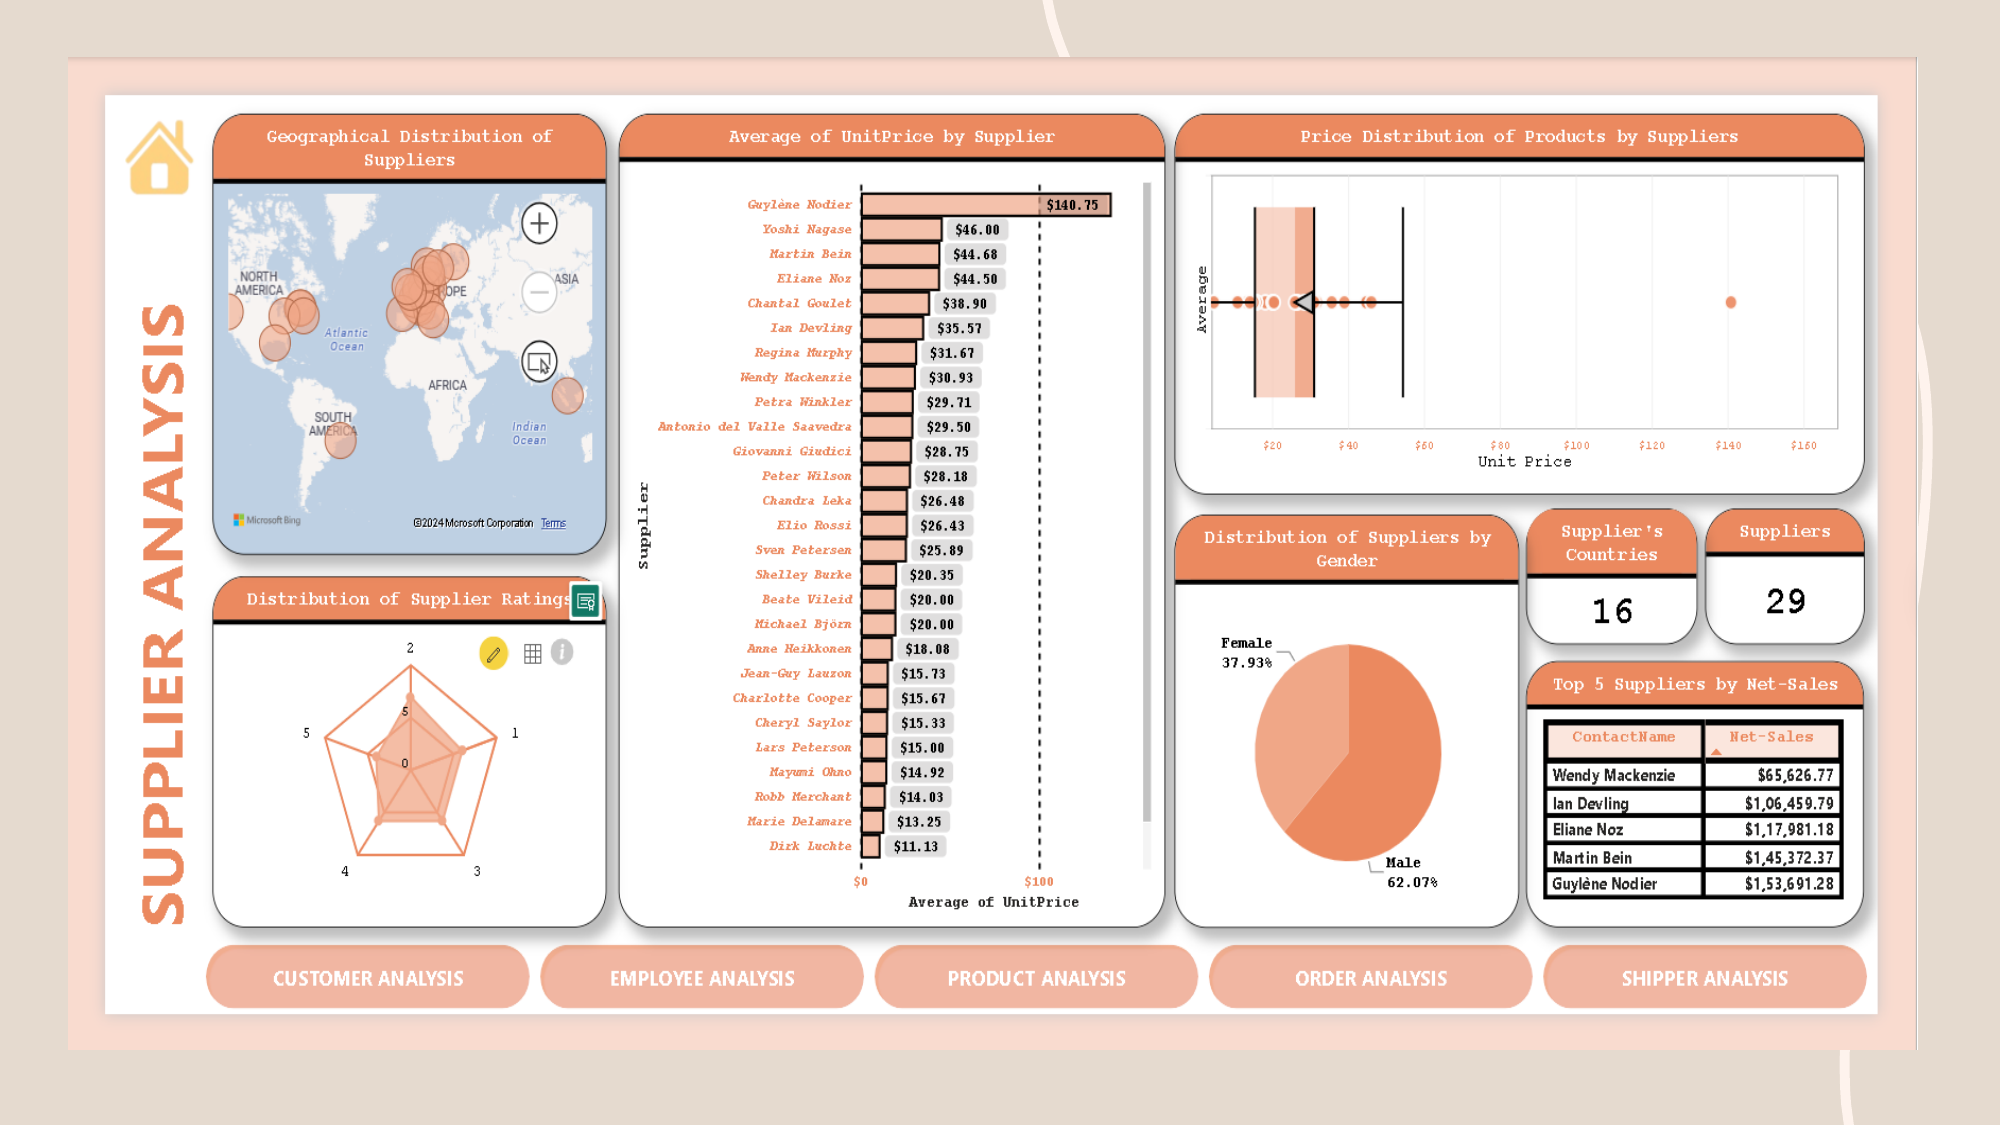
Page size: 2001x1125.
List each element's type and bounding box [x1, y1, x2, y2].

picture [68, 57, 1918, 1050]
